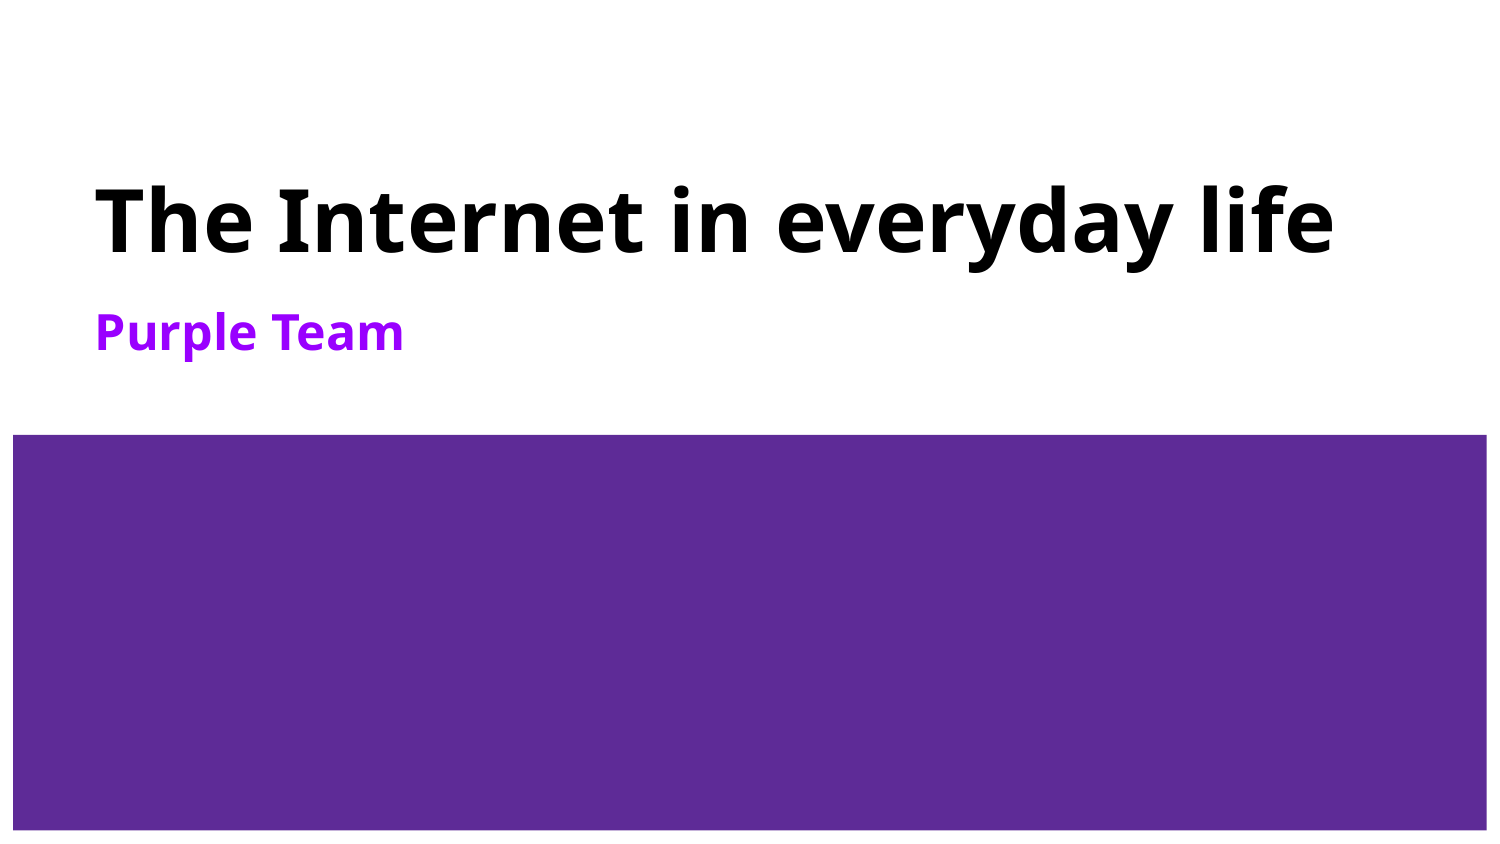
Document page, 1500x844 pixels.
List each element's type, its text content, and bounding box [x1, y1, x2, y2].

subtitle Purple Team [79, 285, 1423, 555]
title The Internet in everyday life [79, 43, 1423, 285]
